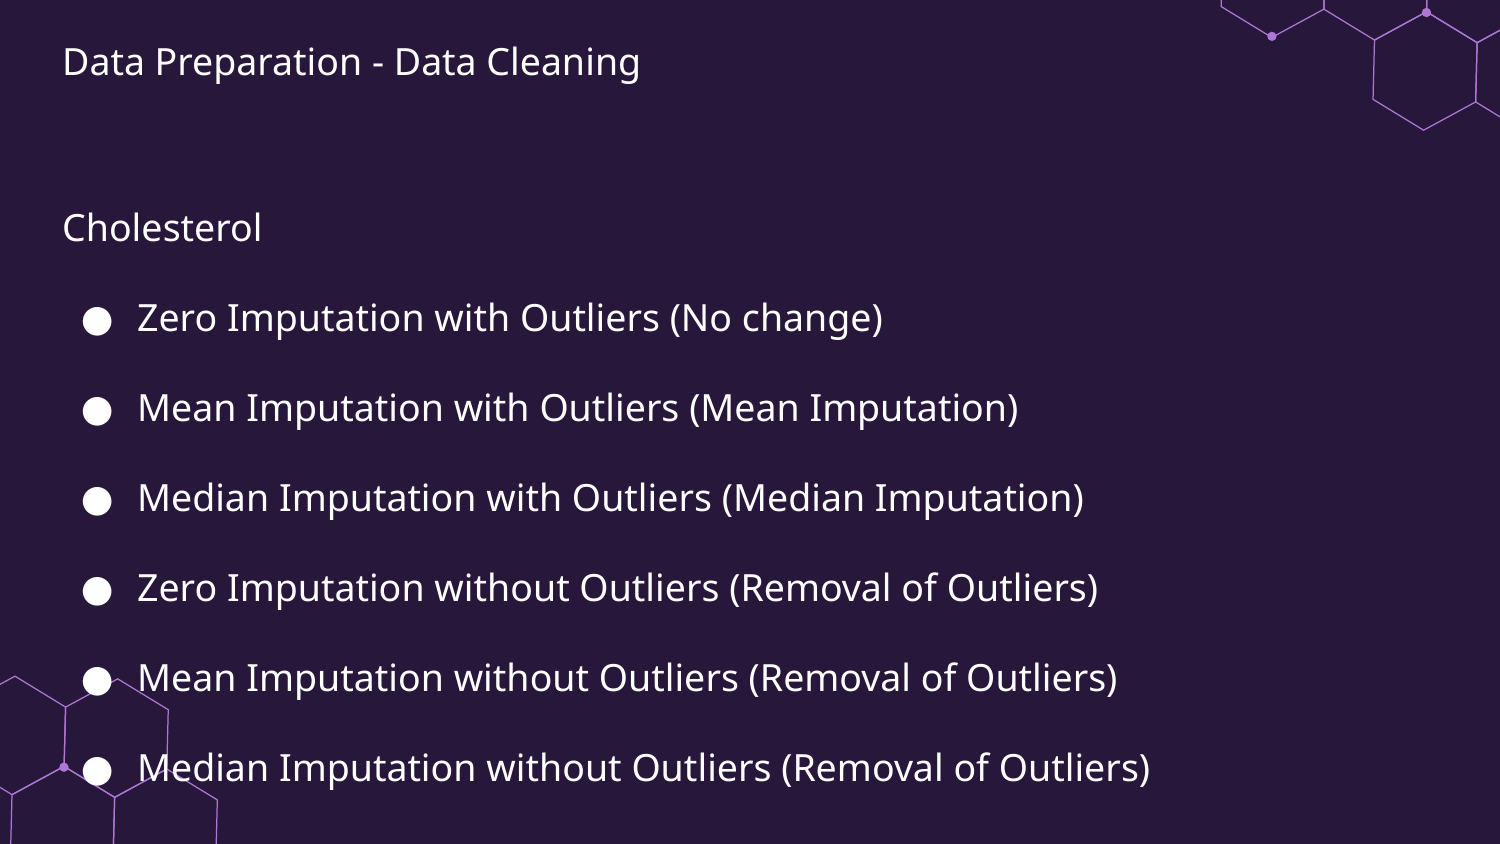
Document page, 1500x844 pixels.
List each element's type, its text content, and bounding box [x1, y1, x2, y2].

title Data Preparation - Data Cleaning [47, 23, 974, 118]
title Cholesterol Zero Imputation with Outliers (No change) Mean Imputation with Outliers (Mean Imputation) Median Imputation with Outliers (Median Imputation) Zero Imputation without Outliers (Removal of Outliers) Mean Imputation without Outliers (Removal of Outliers) Median Imputation without Outliers (Removal of Outliers) [47, 144, 1367, 238]
